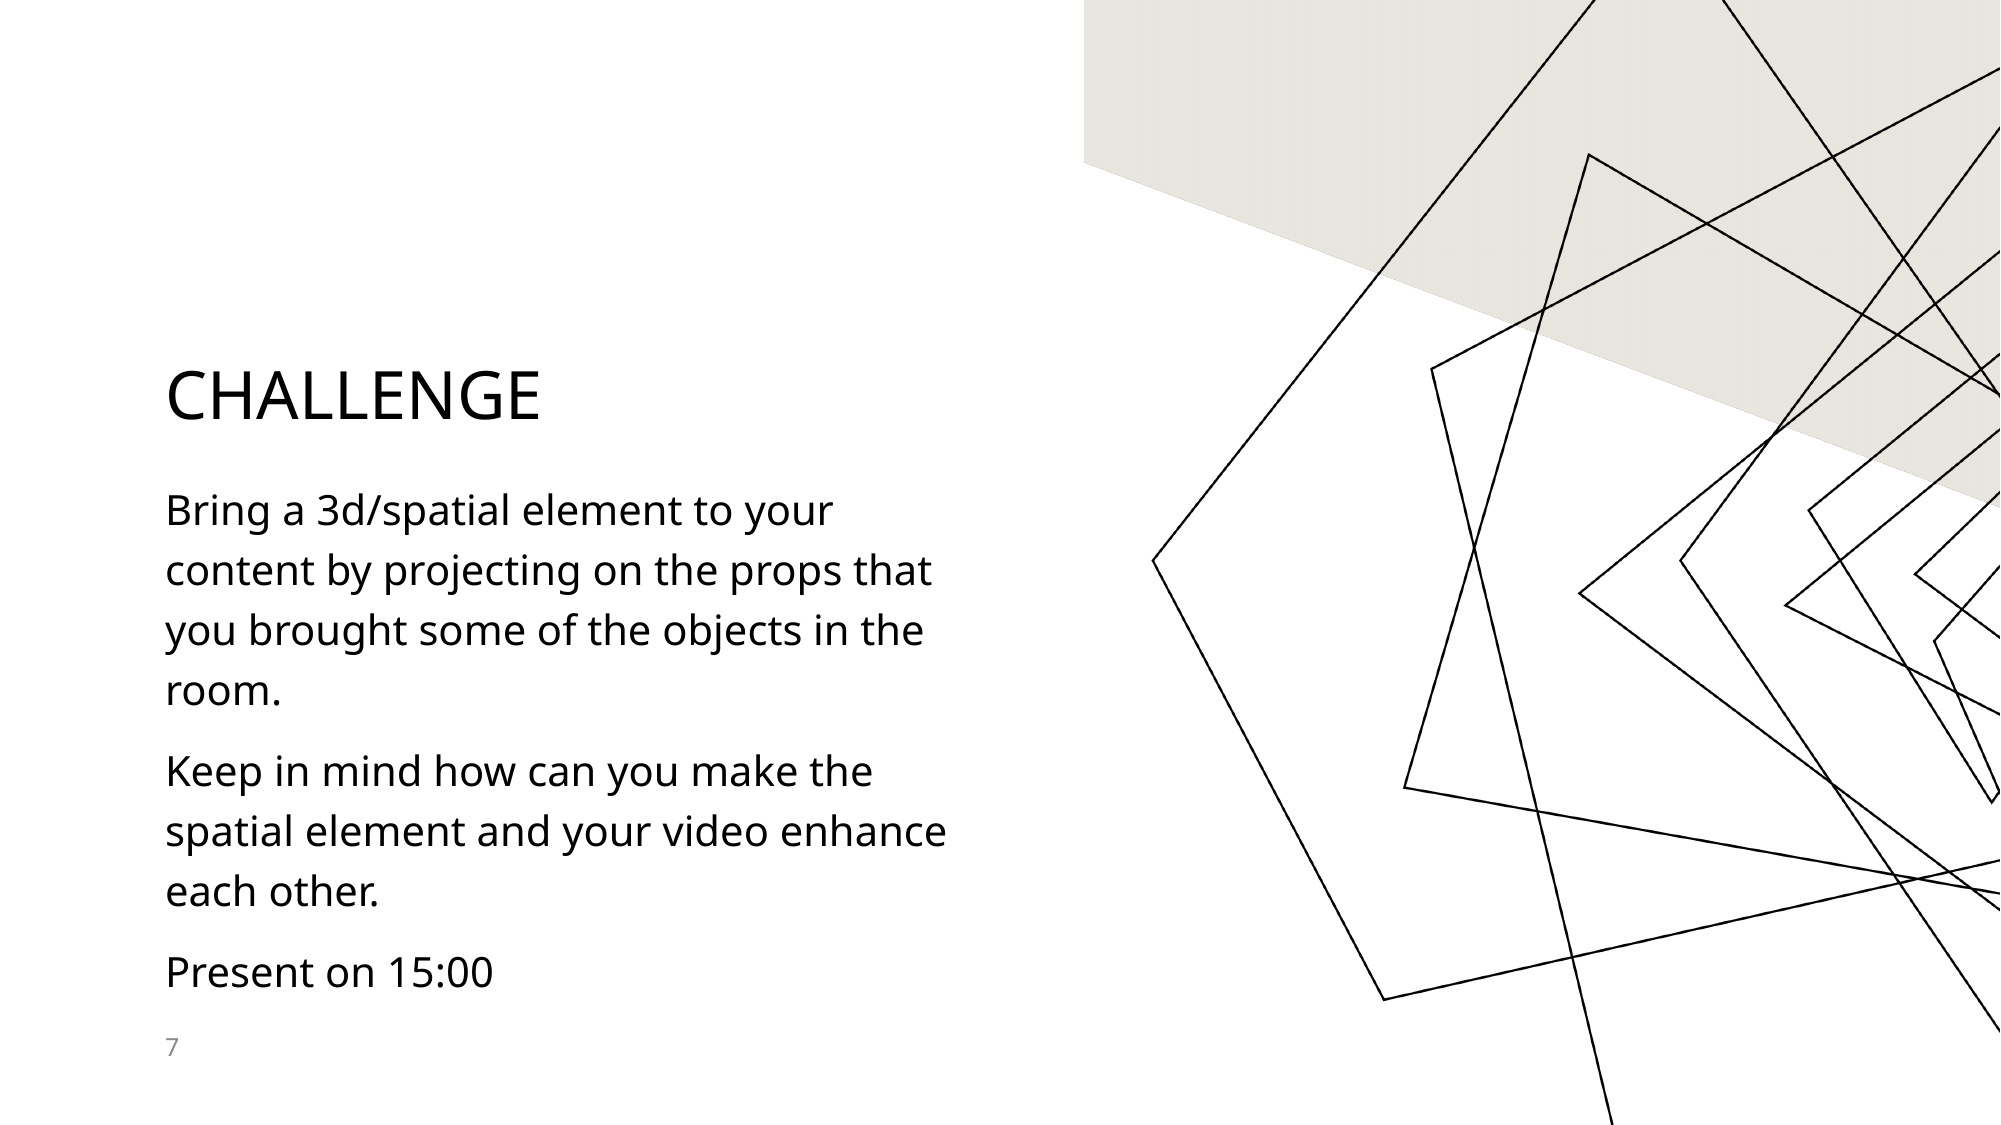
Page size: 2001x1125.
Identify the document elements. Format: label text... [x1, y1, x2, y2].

title Challenge [150, 51, 1000, 442]
picture [1083, 0, 2001, 1125]
slide_number 7 [150, 1024, 254, 1074]
list Bring a 3d/spatial element to your content by projecting on the props that you brought some of the objects in the room. Keep in mind how can you make the spatial element and your video enhance each other. Present on 15:00 [150, 466, 1000, 980]
